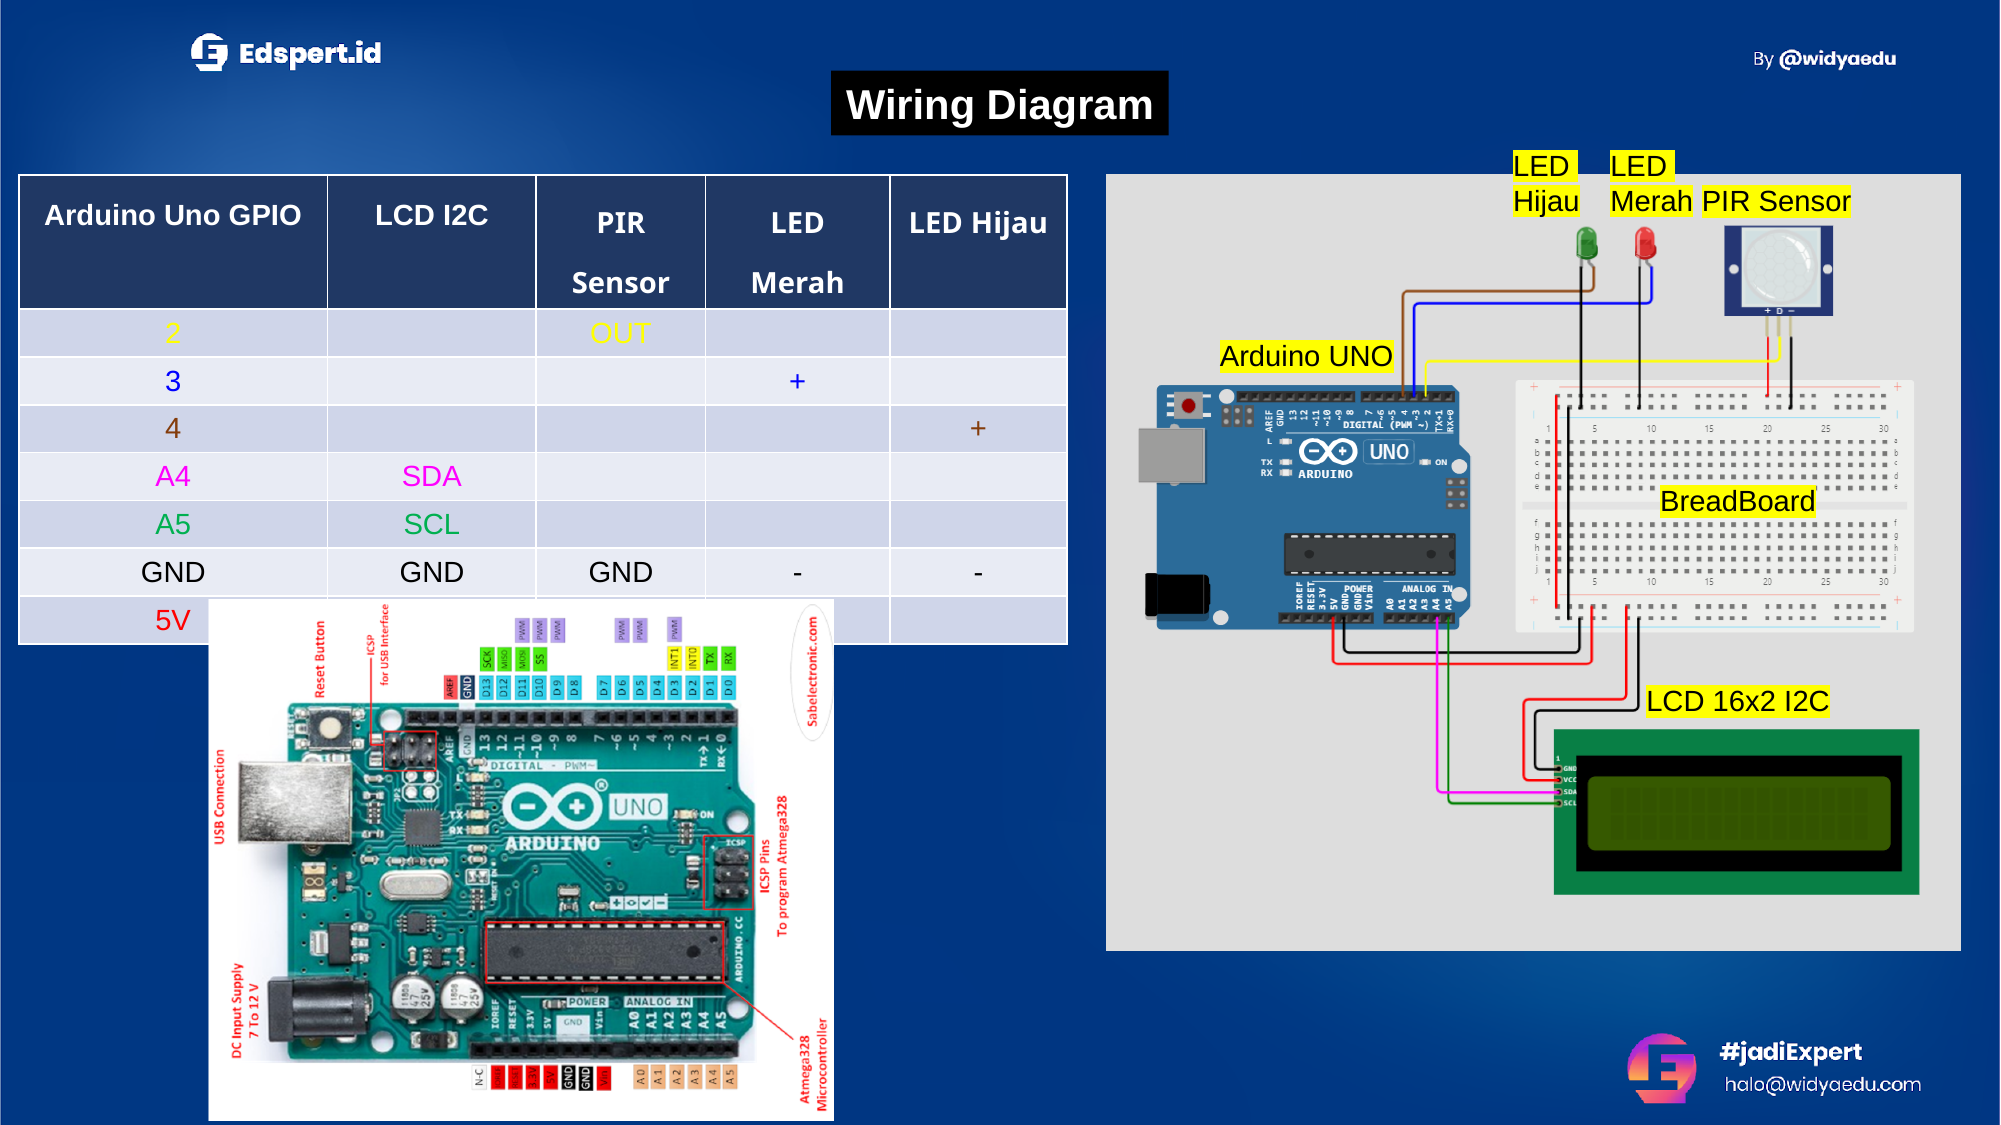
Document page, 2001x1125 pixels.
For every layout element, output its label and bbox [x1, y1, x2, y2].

text_box [208, 598, 834, 1121]
picture [0, 0, 2000, 1125]
